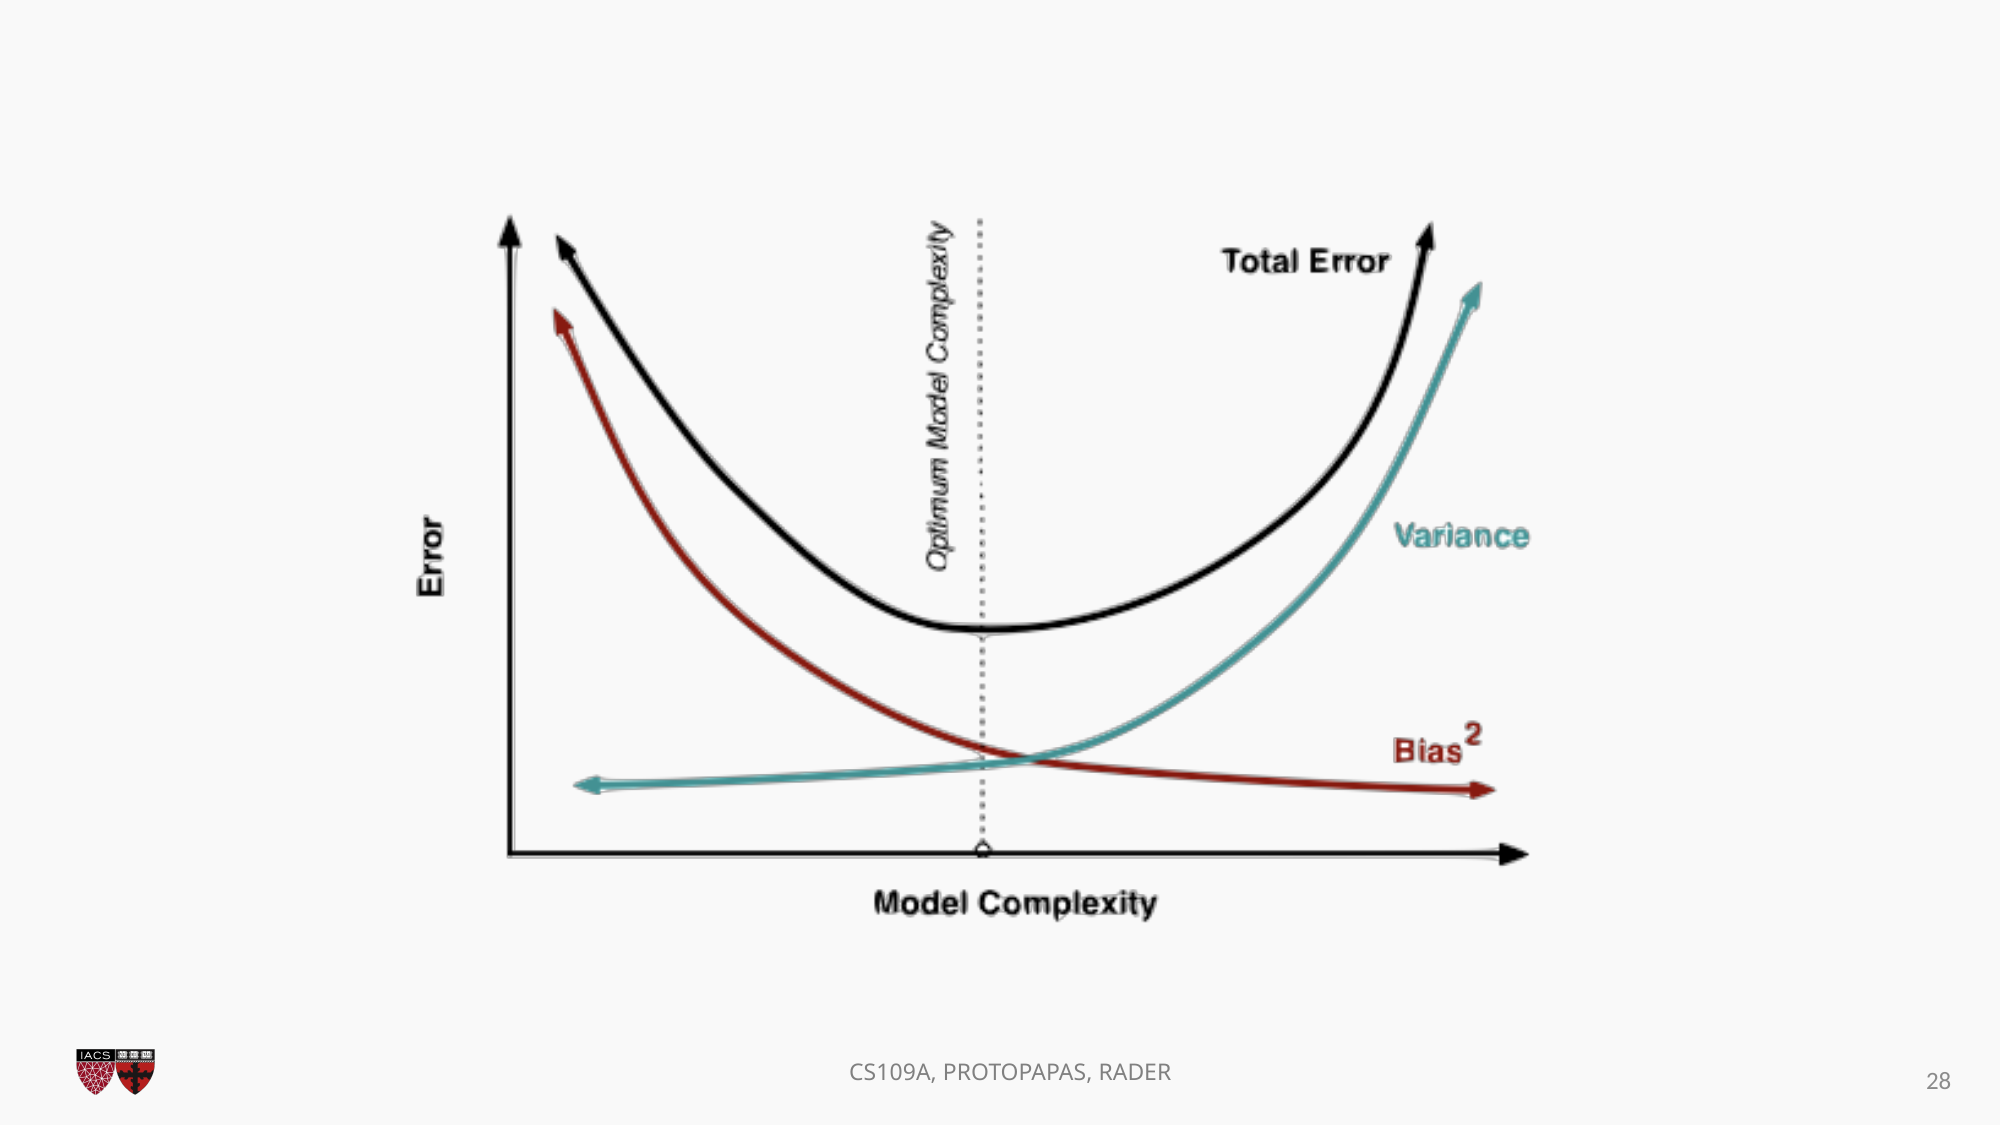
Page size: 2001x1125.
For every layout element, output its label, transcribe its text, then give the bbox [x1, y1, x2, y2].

slide_number 28 [1500, 1050, 1967, 1110]
picture [75, 1049, 155, 1095]
picture [388, 185, 1593, 942]
